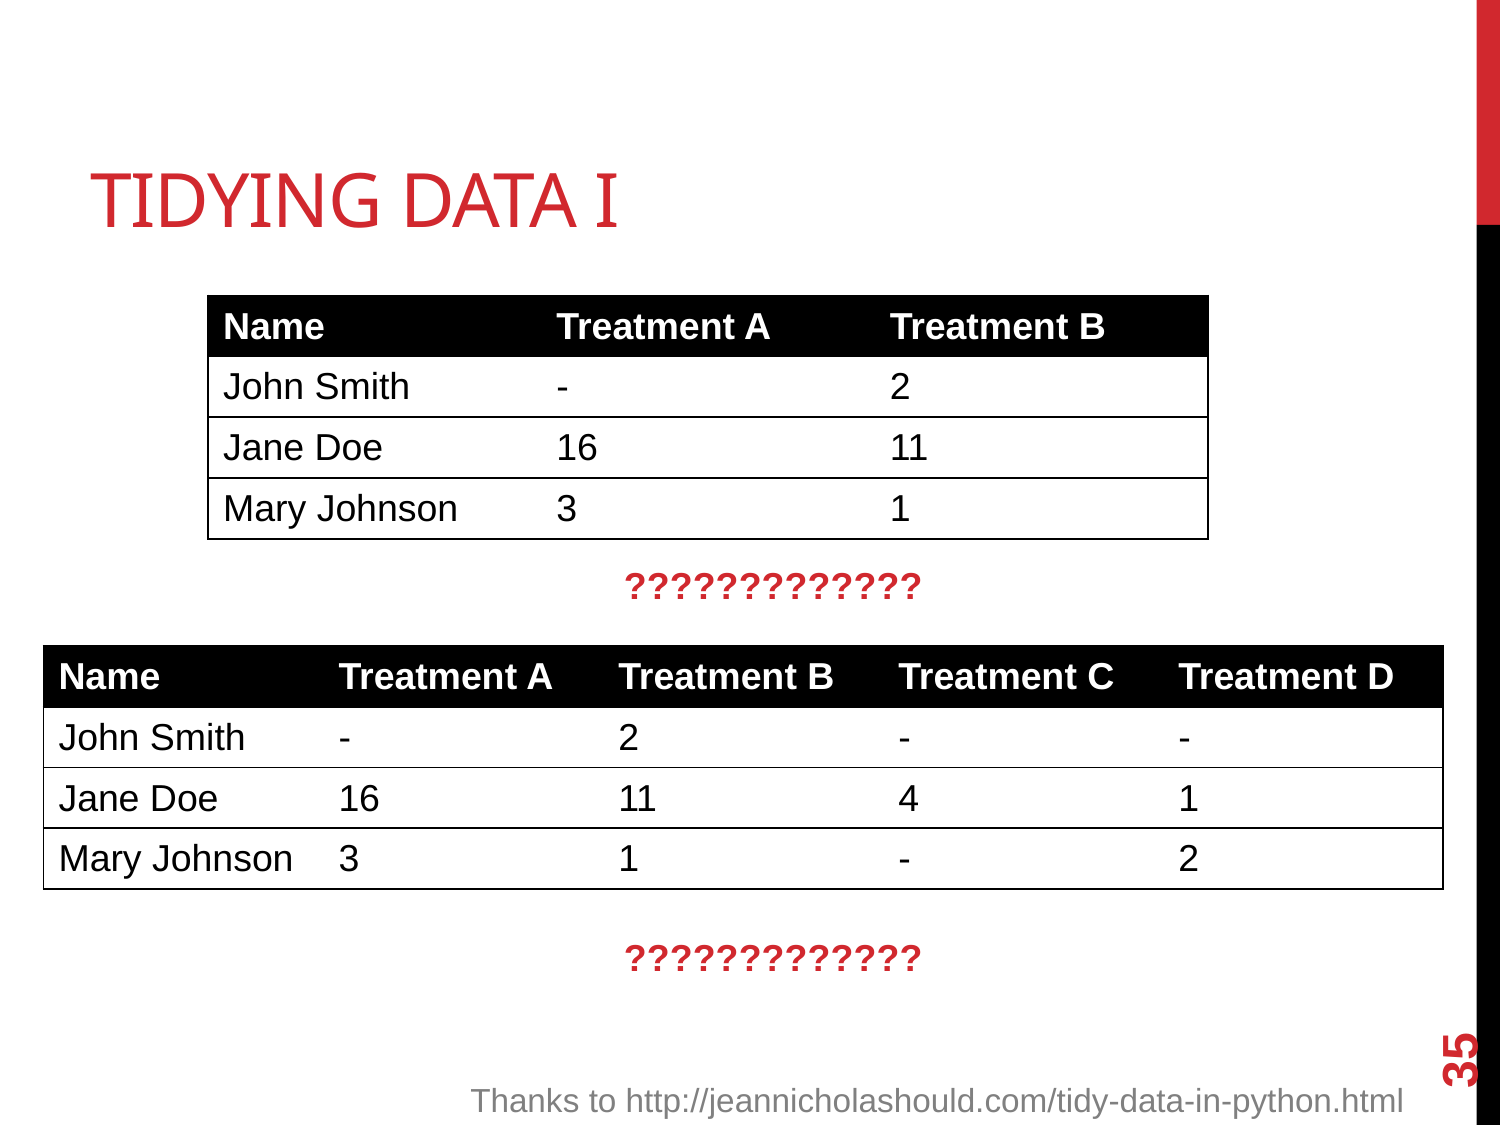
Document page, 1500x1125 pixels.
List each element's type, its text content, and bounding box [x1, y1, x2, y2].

text_box ????????????? [504, 554, 1043, 614]
table_header Treatment D [1163, 647, 1442, 706]
table_header Treatment C [883, 647, 1163, 706]
table_cell 2 [1163, 829, 1442, 888]
table_cell - [1163, 708, 1442, 767]
slide_number 35 [1427, 887, 1488, 1104]
table_cell 1 [875, 479, 1207, 538]
title Tidying Data I [75, 25, 1025, 250]
table_cell - [541, 357, 875, 416]
table_header Treatment A [323, 647, 603, 706]
table_cell 2 [603, 708, 883, 767]
table_cell John Smith [209, 357, 541, 416]
table_cell John Smith [44, 708, 323, 767]
table_header Treatment B [875, 297, 1207, 356]
table_cell - [883, 708, 1163, 767]
table_cell - [883, 829, 1163, 888]
table_cell 16 [541, 418, 875, 477]
table_cell Mary Johnson [209, 479, 541, 538]
table_cell - [323, 708, 603, 767]
table_cell 11 [875, 418, 1207, 477]
table_cell 2 [875, 357, 1207, 416]
table_cell 1 [1163, 768, 1442, 827]
table_cell 4 [883, 768, 1163, 827]
table_cell 11 [603, 768, 883, 827]
text_box Thanks to http://jeannicholashould.com/tidy-data-in-python.html [432, 1071, 1421, 1125]
table_cell 3 [323, 829, 603, 888]
table_cell Jane Doe [209, 418, 541, 477]
table_header Name [44, 647, 323, 706]
table_header Treatment B [603, 647, 883, 706]
table_header Treatment A [541, 297, 875, 356]
table_cell 1 [603, 829, 883, 888]
table_header Name [209, 297, 541, 356]
table_cell 16 [323, 768, 603, 827]
table_cell Jane Doe [44, 768, 323, 827]
table_cell 3 [541, 479, 875, 538]
table_cell Mary Johnson [44, 829, 323, 888]
text_box ????????????? [504, 926, 1043, 987]
